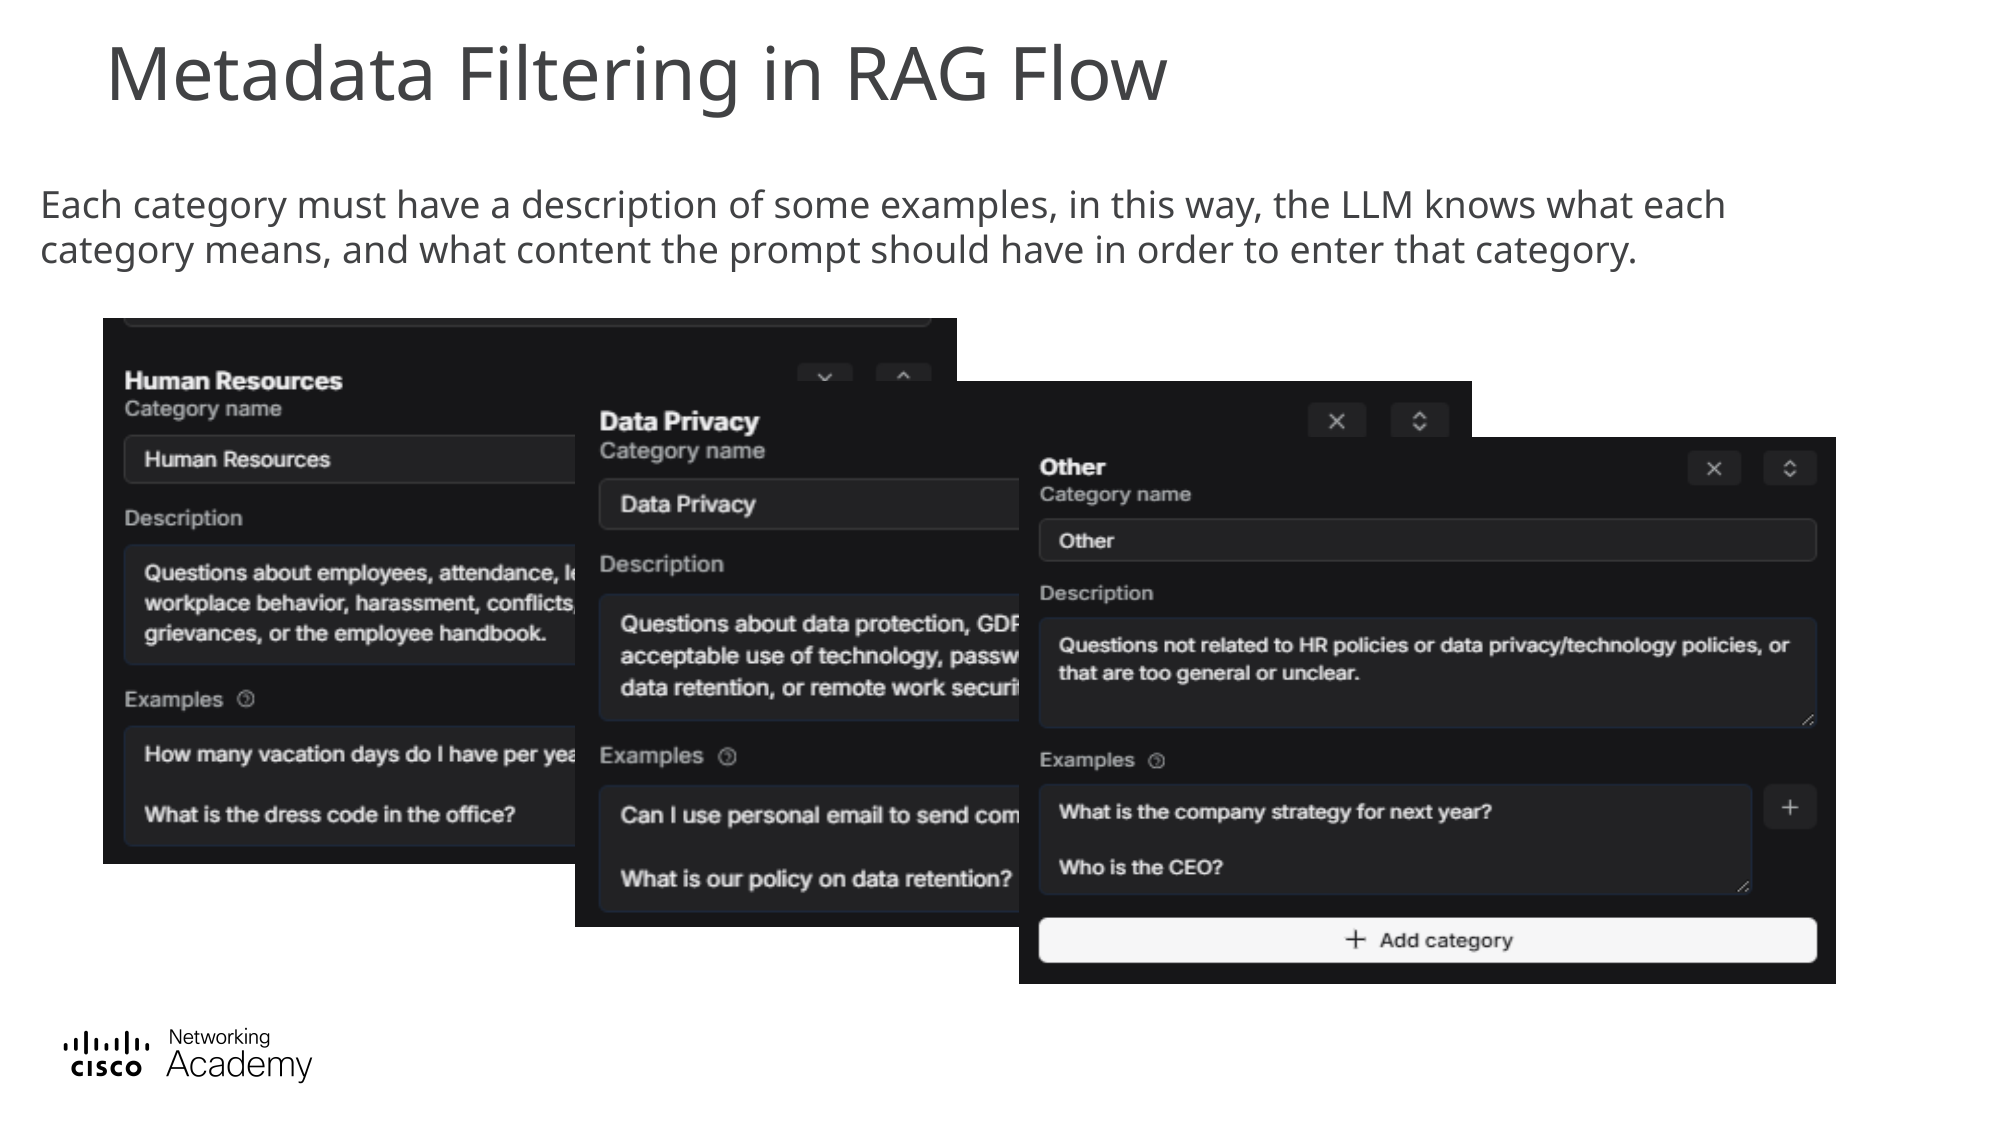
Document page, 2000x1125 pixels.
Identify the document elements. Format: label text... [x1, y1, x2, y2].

picture [60, 1024, 316, 1087]
title Metadata Filtering in RAG Flow [97, 22, 1898, 136]
text_box Each category must have a description of some examples, in this way, the LLM knows what each category means, and what content the prompt should have in order to enter that category. [25, 173, 1902, 279]
picture [103, 317, 1836, 985]
